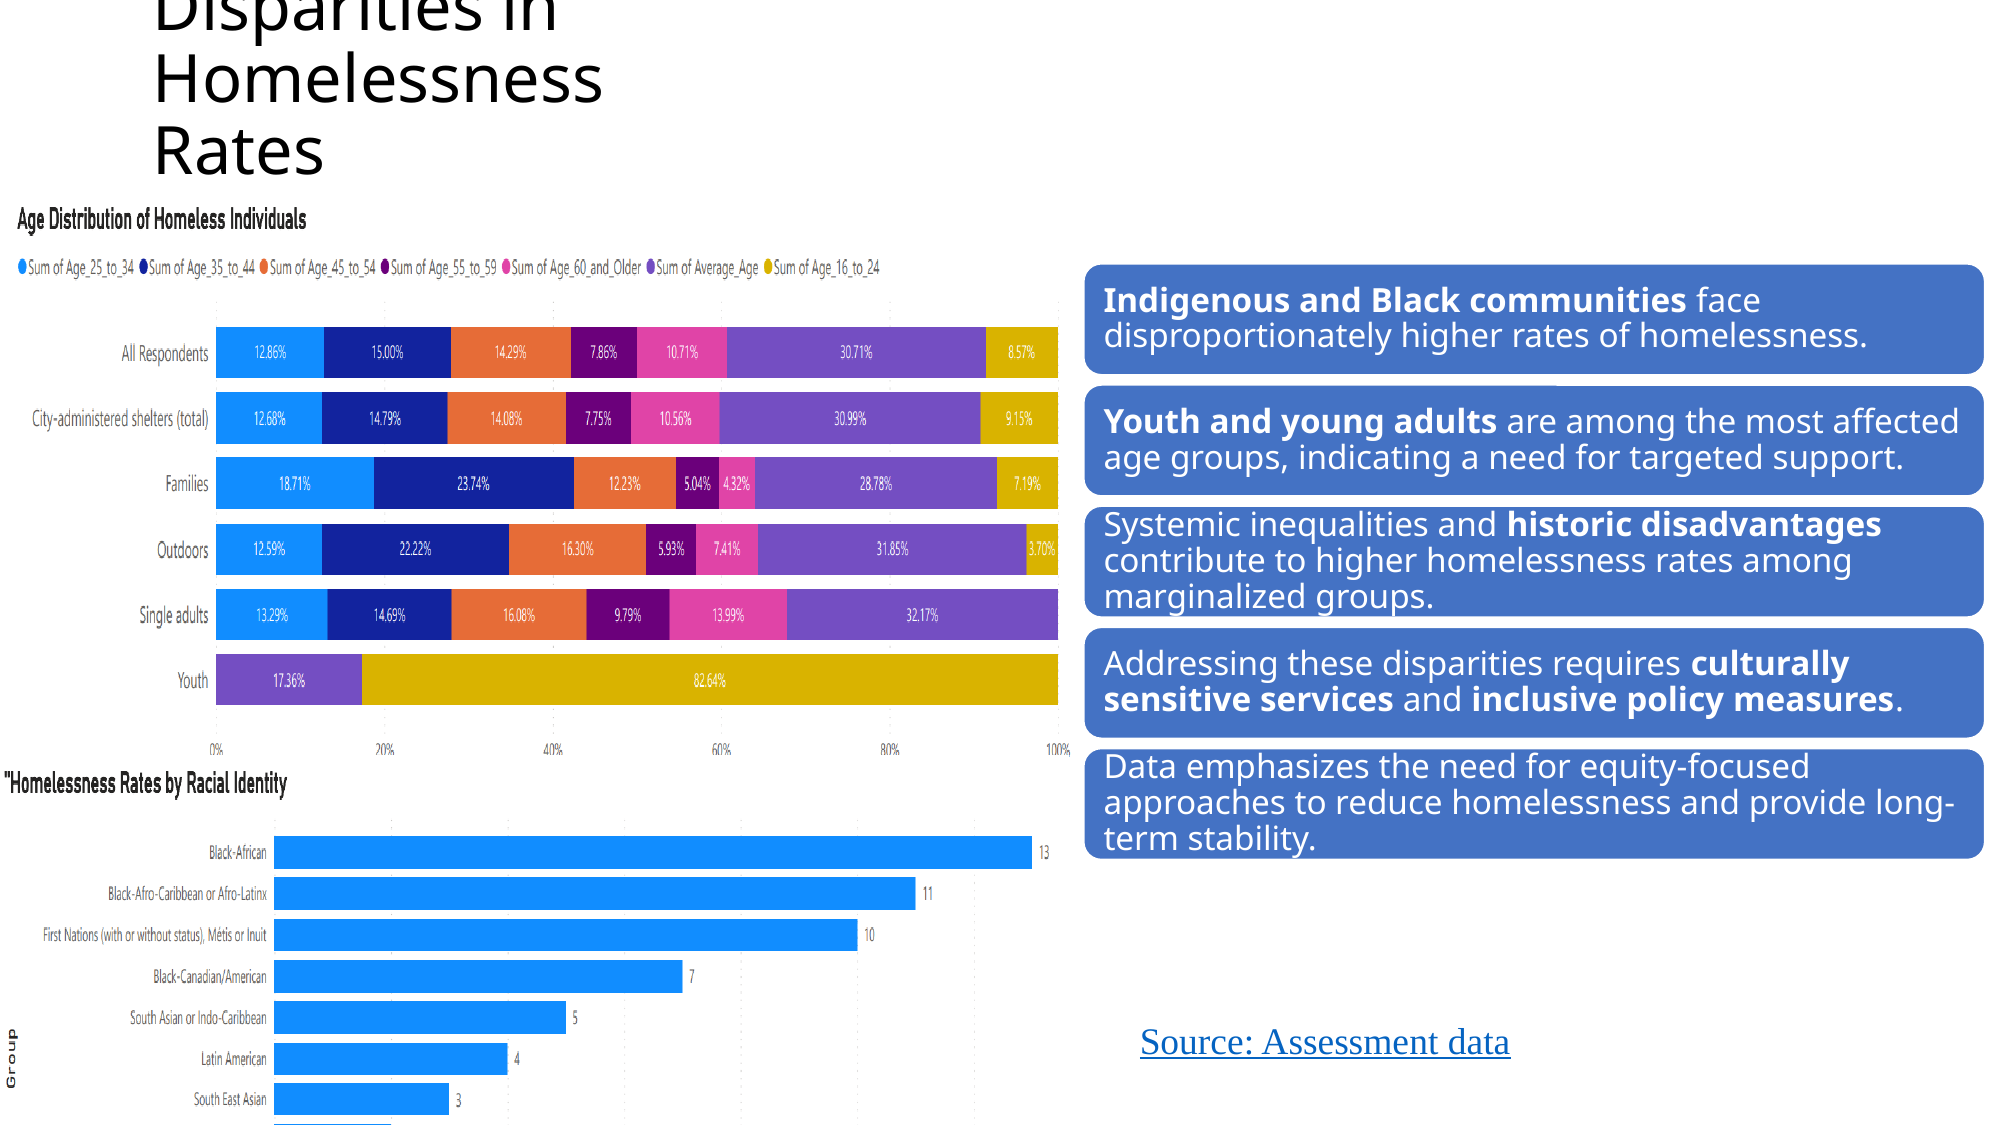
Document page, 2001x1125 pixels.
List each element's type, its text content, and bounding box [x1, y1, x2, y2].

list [1082, 258, 1987, 865]
picture [0, 196, 1083, 1125]
title Disparities in Homelessness Rates [137, 0, 783, 194]
text_box Source: Assessment data [1124, 1009, 1964, 1070]
